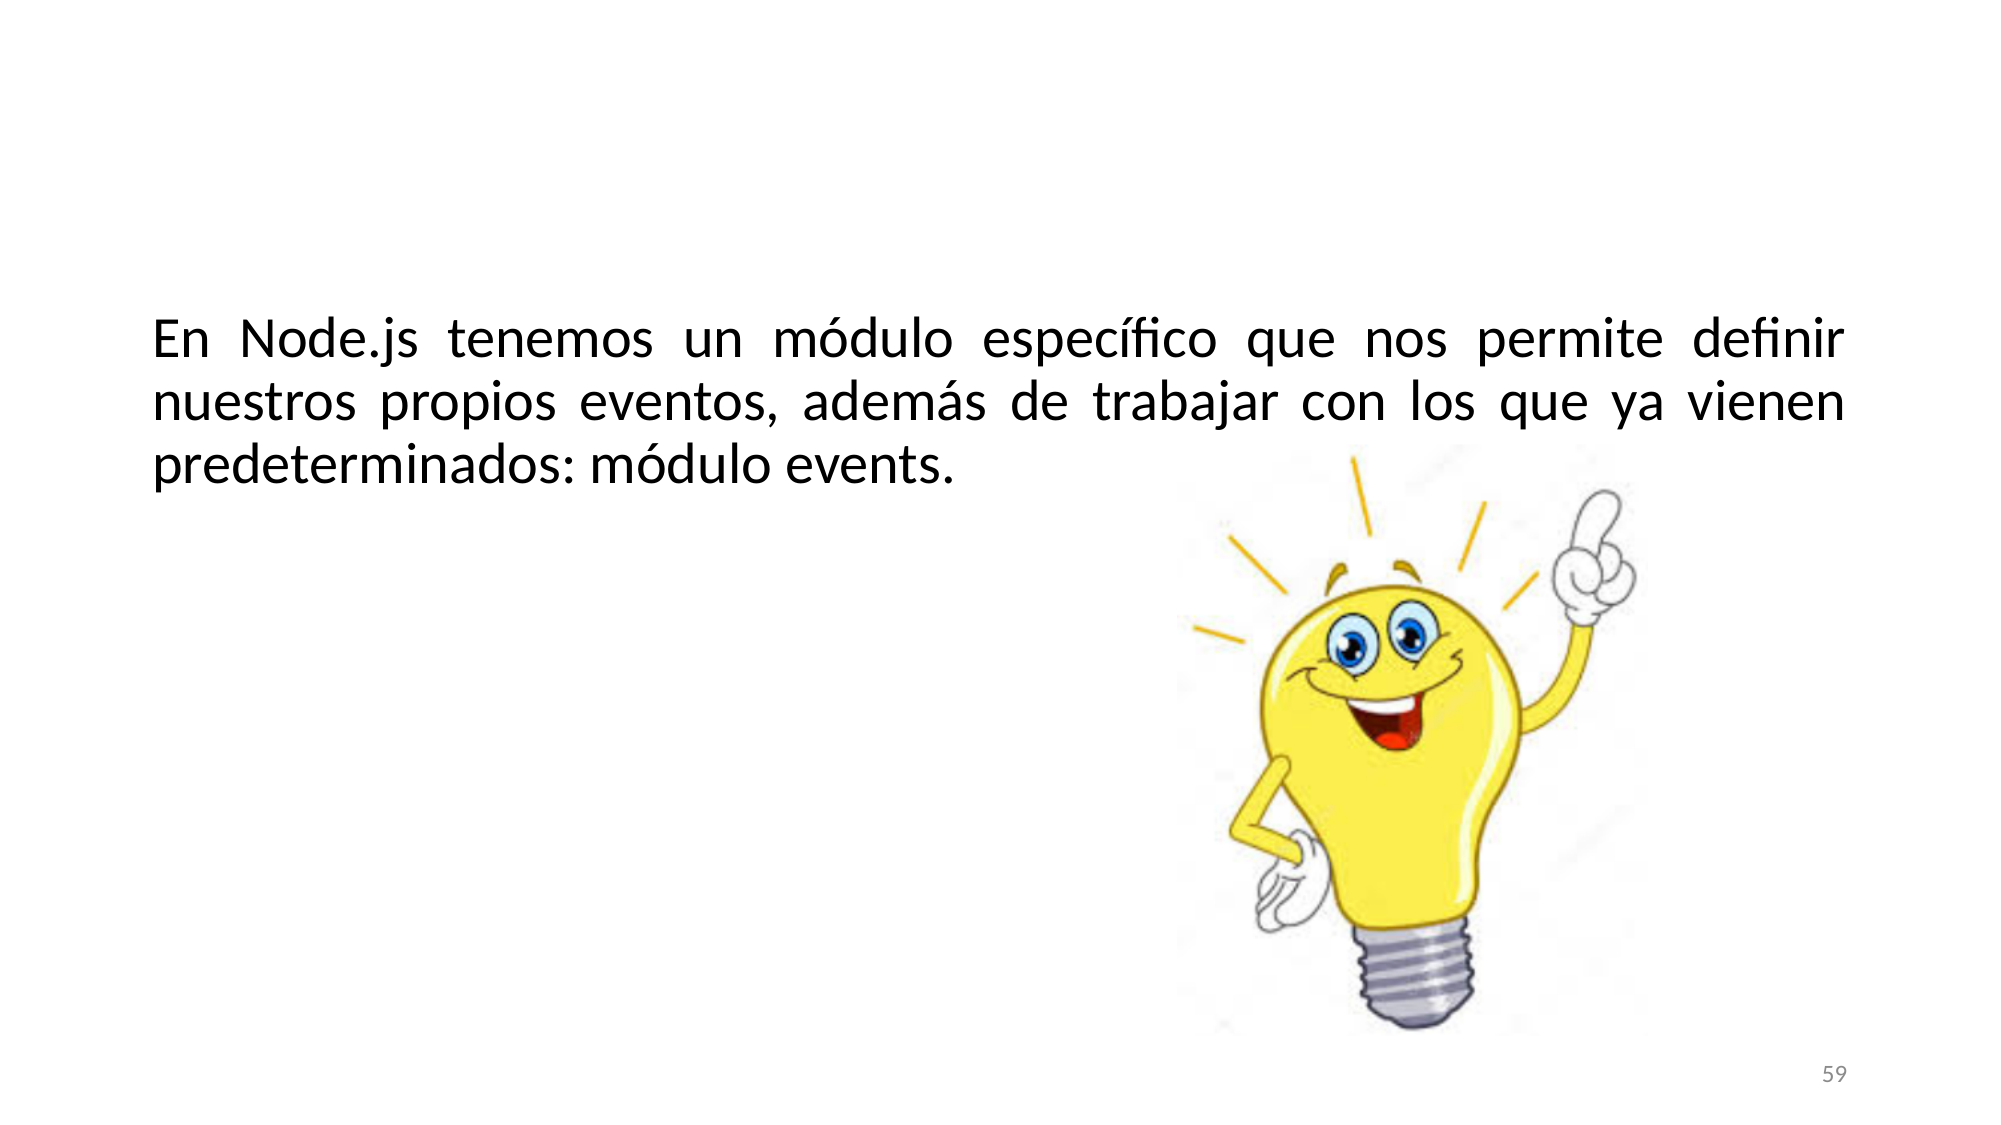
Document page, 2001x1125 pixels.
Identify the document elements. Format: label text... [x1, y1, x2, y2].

list En Node.js tenemos un módulo específico que nos permite definir nuestros propios eventos, además de trabajar con los que ya vienen predeterminados: módulo events. [137, 299, 1863, 1014]
picture [1177, 438, 1648, 1036]
slide_number 59 [1412, 1042, 1863, 1103]
